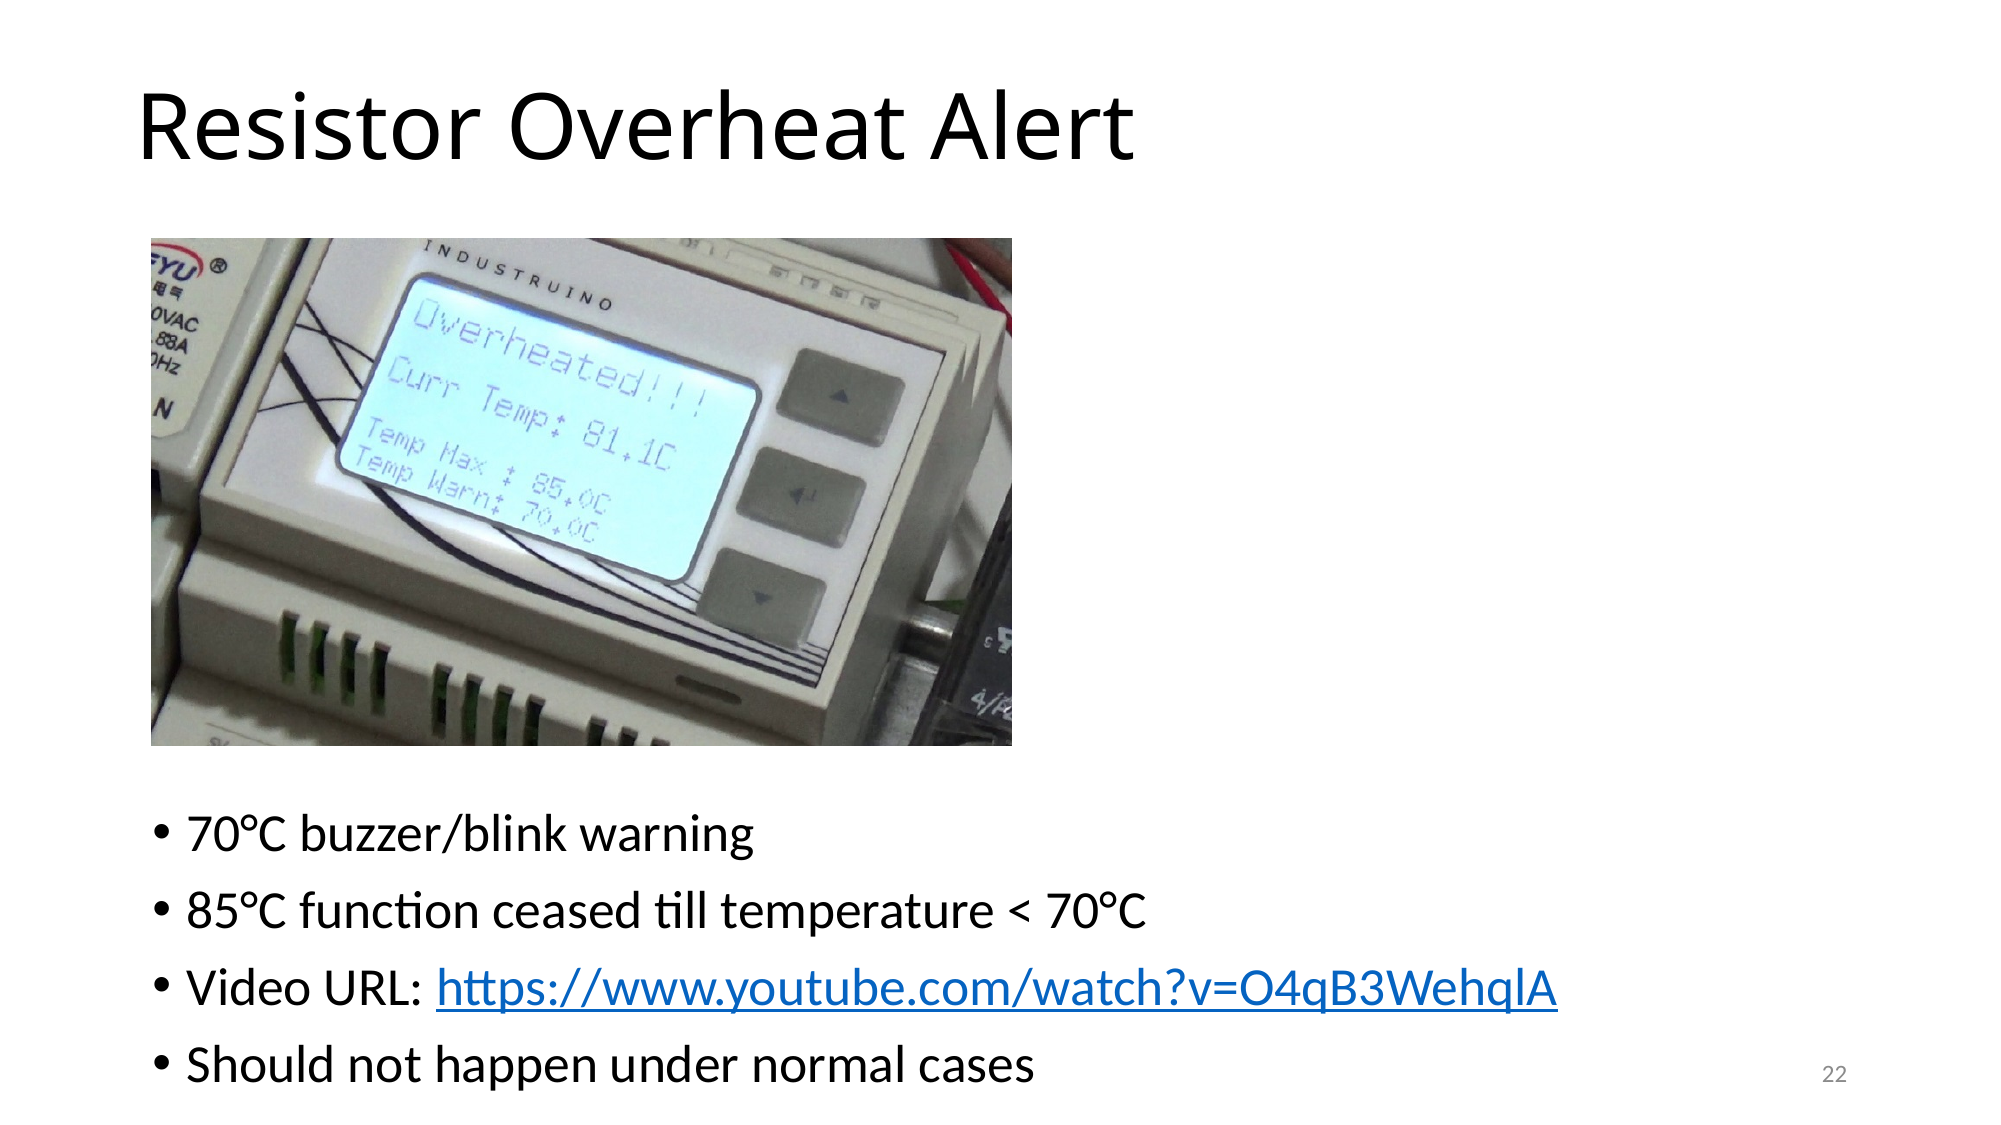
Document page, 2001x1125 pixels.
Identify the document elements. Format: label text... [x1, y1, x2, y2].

list 70°C buzzer/blink warning 85°C function ceased till temperature < 70°C Video URL: https://www.youtube.com/watch?v=O4qB3WehqlA Should not happen under normal cases [137, 797, 1863, 1103]
slide_number 22 [1412, 1042, 1863, 1103]
title Resistor Overheat Alert [120, 46, 1846, 214]
picture [151, 238, 1012, 746]
